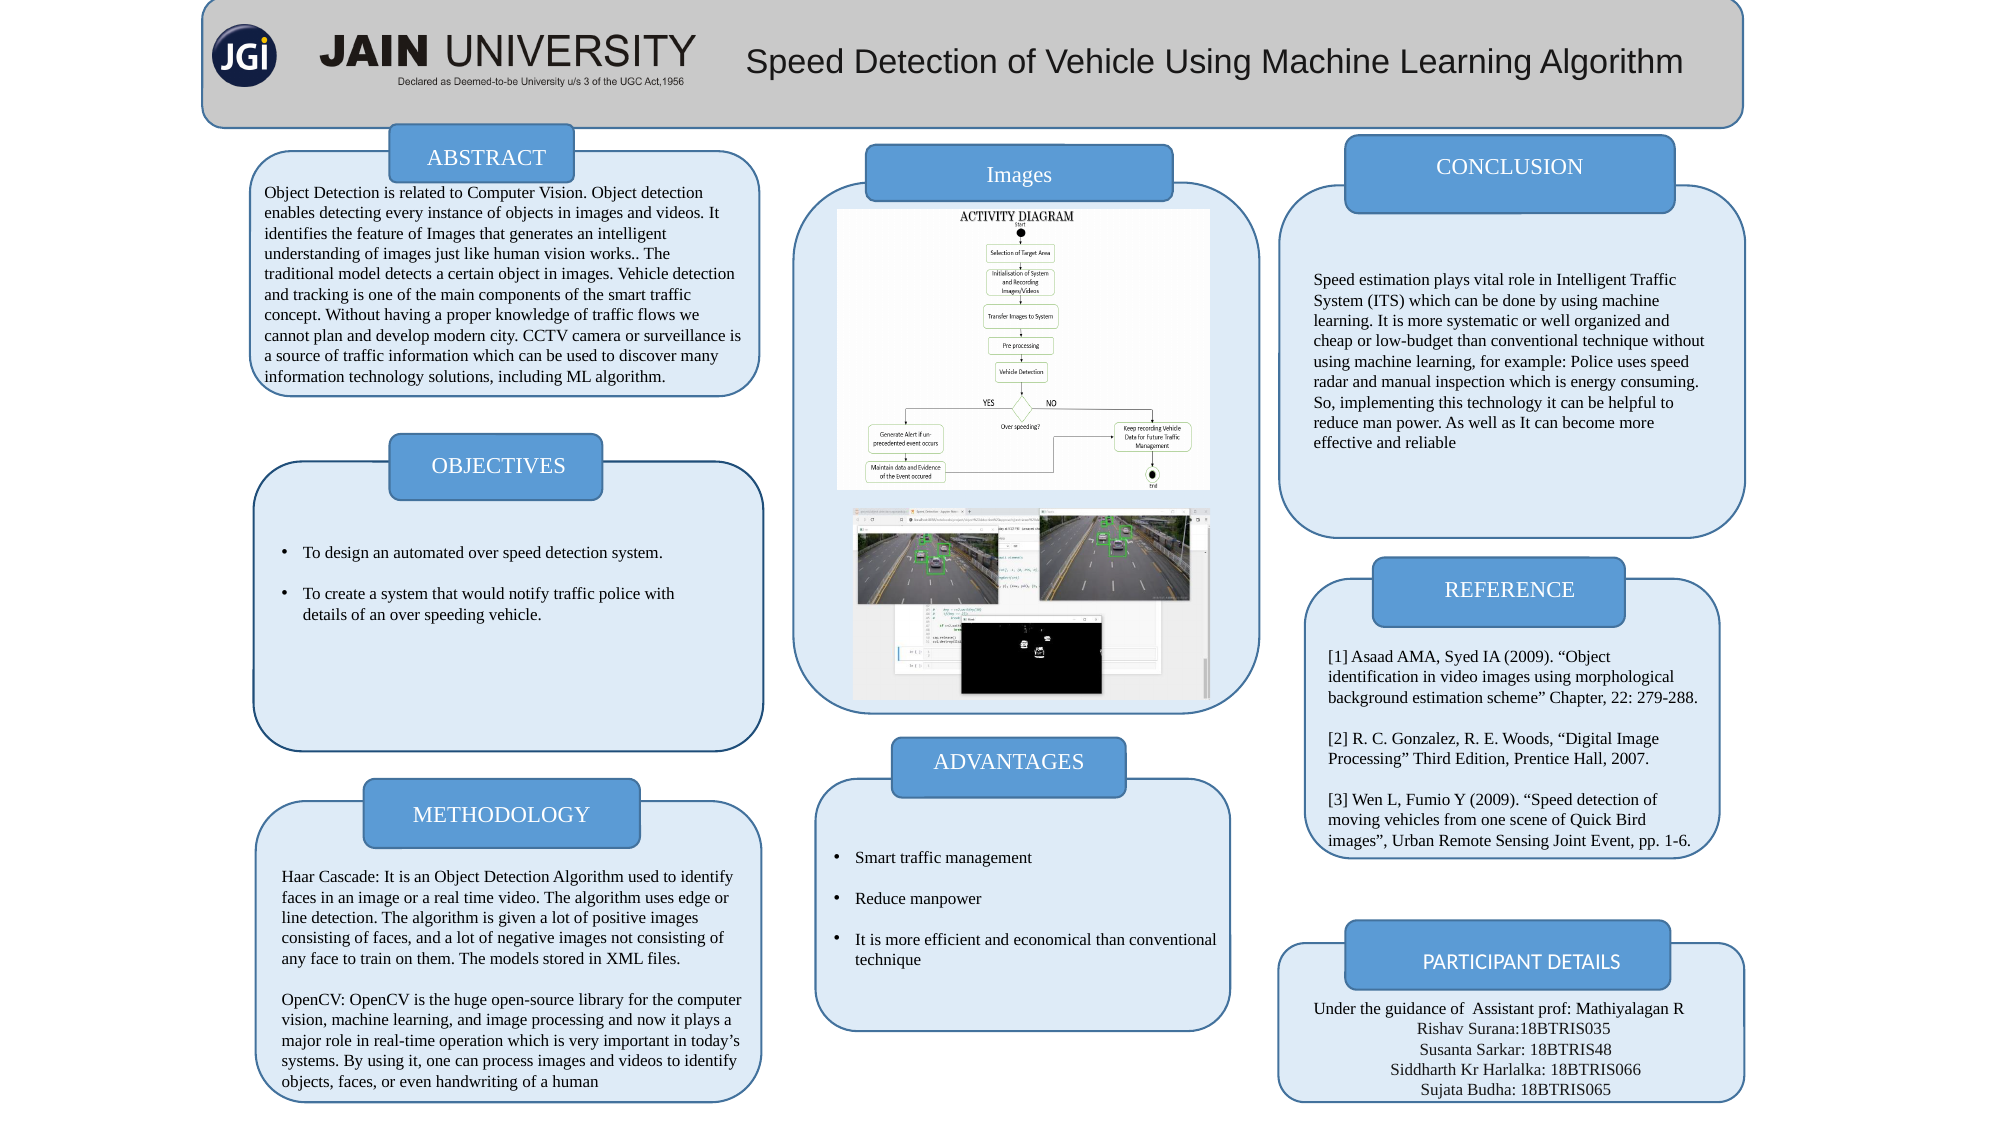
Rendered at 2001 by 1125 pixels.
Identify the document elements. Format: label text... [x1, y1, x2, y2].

text_box Images [864, 143, 1174, 203]
picture [212, 24, 696, 87]
text_box Object Detection is related to Computer Vision. Object detection enables detecting every instance of objects in images and videos. It identifies the feature of Images that generates an intelligent understanding of images just like human vision works.. The traditional model detects a certain object in images. Vehicle detection and tracking is one of the main components of the smart traffic concept. Without having a proper knowledge of traffic flows we cannot plan and develop modern city. CCTV camera or surveillance is a source of traffic information which can be used to discover many information technology solutions, including ML algorithm. [249, 173, 760, 414]
text_box ABSTRACT [333, 141, 640, 172]
text_box Haar Cascade: It is an Object Detection Algorithm used to identify faces in an image or a real time video. The algorithm uses edge or line detection. The algorithm is given a lot of positive images consisting of faces, and a lot of negative images not consisting of any face to train on them. The models stored in XML files. OpenCV: OpenCV is the huge open-source library for the computer vision, machine learning, and image processing and now it plays a major role in real-time operation which is very important in today’s systems. By using it, one can process images and videos to identify objects, faces, or even handwriting of a human [266, 858, 760, 1119]
text_box [1371, 556, 1626, 628]
text_box [575, 150, 756, 173]
text_box Speed estimation plays vital role in Intelligent Traffic System (ITS) which can be done by using machine learning. It is more systematic or well organized and cheap or low-budget than conventional technique without using machine learning, for example: Police uses speed radar and manual inspection which is energy consuming. So, implementing this technology it can be helpful to reduce man power. As well as It can become more effective and reliable [1298, 261, 1726, 481]
text_box [890, 736, 1127, 799]
text_box Under the guidance of Assistant prof: Mathiyalagan R Rishav Surana:18BTRIS035 Susanta Sarkar: 18BTRIS48 Siddharth Kr Harlalka: 18BTRIS066 Sujata Budha: 18BTRIS065 [1298, 989, 1733, 1125]
text_box [388, 480, 604, 502]
text_box To design an automated over speed detection system. To create a system that would notify traffic police with details of an over speeding vehicle. [266, 534, 731, 652]
text_box Smart traffic management Reduce manpower It is more efficient and economical than conventional technique [819, 838, 1253, 997]
text_box [1344, 919, 1672, 939]
text_box [201, 0, 1745, 130]
text_box [253, 150, 388, 173]
text_box [1277, 942, 1349, 1103]
text_box [252, 460, 765, 753]
text_box ADVANTAGES [903, 745, 1115, 776]
text_box [388, 123, 575, 141]
text_box [1] Asaad AMA, Syed IA (2009). “Object identification in video images using morphological background estimation scheme” Chapter, 22: 279-288. [2] R. C. Gonzalez, R. E. Woods, “Digital Image Processing” Third Edition, Prentice Hall, 2007. [3] Wen L, Fumio Y (2009). “Speed detection of moving vehicles from one scene of Quick Bird images”, Urban Remote Sensing Joint Event, pp. 1-6. [1313, 637, 1720, 878]
text_box OBJECTIVES [317, 449, 680, 480]
text_box [1303, 577, 1721, 840]
text_box PICTURES / DIAGRAM [792, 181, 1261, 715]
text_box Speed Detection of Vehicle Using Machine Learning Algorithm [730, 32, 1726, 88]
text_box REFERENCE [1402, 567, 1618, 610]
text_box [814, 777, 1232, 1033]
text_box [254, 800, 763, 1085]
text_box CONCLUSION [1421, 144, 1599, 187]
text_box [388, 432, 604, 449]
picture [837, 209, 1210, 490]
text_box METHODOLOGY [362, 777, 642, 850]
picture [852, 508, 1211, 700]
text_box [1278, 184, 1747, 539]
text_box PARTICIPANT DETAILS [1342, 939, 1701, 982]
text_box [1667, 942, 1746, 1099]
text_box [1344, 982, 1671, 989]
text_box [1344, 134, 1676, 215]
